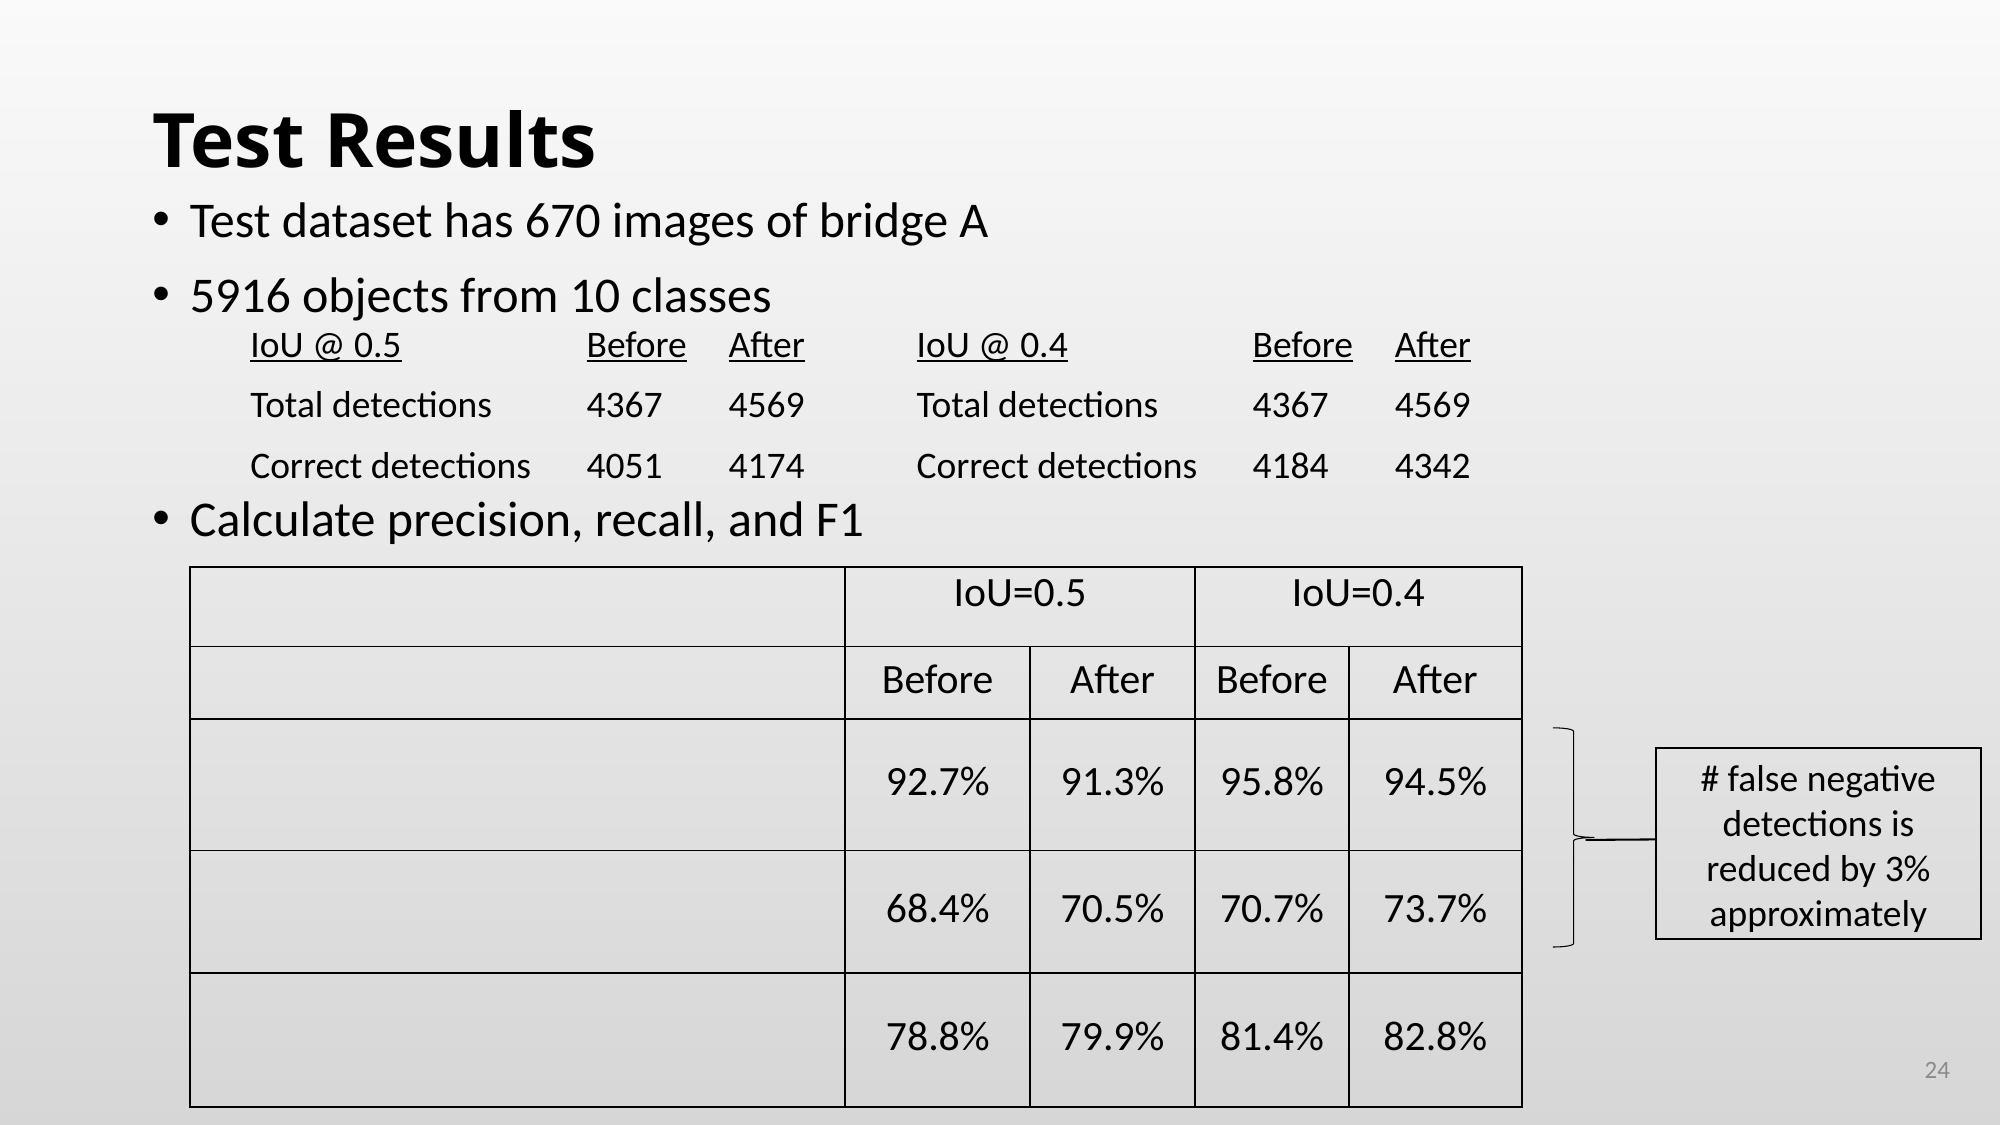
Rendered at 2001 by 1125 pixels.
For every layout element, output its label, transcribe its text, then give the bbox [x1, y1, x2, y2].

table_header Before [1238, 321, 1380, 382]
table_cell 4367 [1238, 382, 1380, 443]
table_cell Correct detections [236, 443, 572, 504]
table_cell 4367 [572, 382, 714, 443]
text_box # false negative detections is reduced by 3% approximately [1585, 747, 1982, 940]
table_header After [714, 321, 856, 382]
table_cell Total detections [902, 382, 1238, 443]
table_header Before [572, 321, 714, 382]
slide_number 24 [1836, 1040, 1966, 1098]
table_header After [1380, 321, 1522, 382]
list Test dataset has 670 images of bridge A 5916 objects from 10 classes Calculate precision, recall, and F1 [137, 186, 1863, 1058]
table_header IoU @ 0.4 [902, 321, 1238, 382]
table_header IoU @ 0.5 [236, 321, 572, 382]
table_cell 4569 [1380, 382, 1522, 443]
table_cell 4184 [1238, 443, 1380, 504]
table_cell 4569 [714, 382, 856, 443]
table_cell Total detections [236, 382, 572, 443]
text_box [1552, 727, 1595, 948]
table_cell 4342 [1380, 443, 1522, 504]
table_cell 4051 [572, 443, 714, 504]
table_cell 4174 [714, 443, 856, 504]
table_cell Correct detections [902, 443, 1238, 504]
title Test Results [137, 59, 1863, 186]
